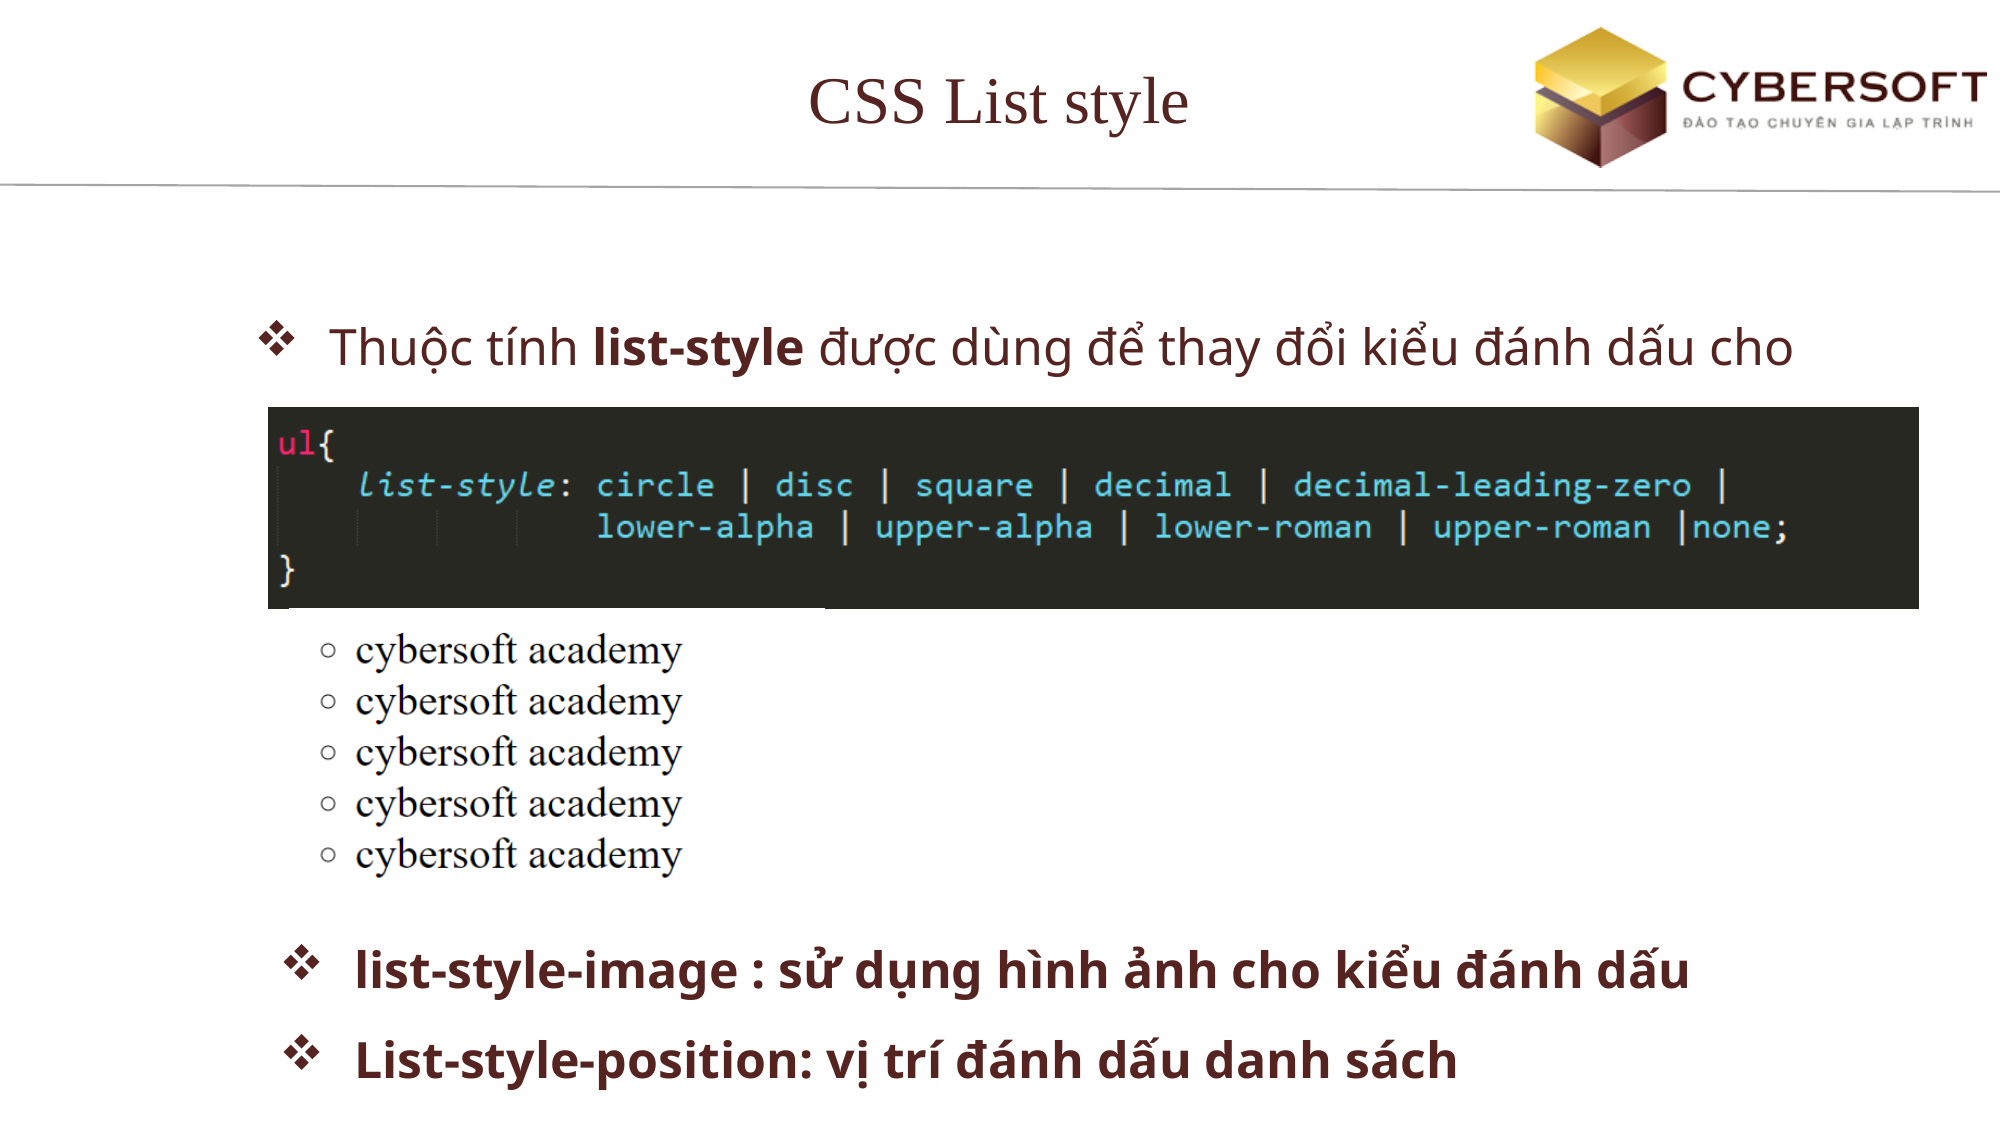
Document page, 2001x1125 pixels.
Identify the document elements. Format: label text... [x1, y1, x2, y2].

picture [1525, 27, 1987, 168]
picture [268, 407, 1919, 906]
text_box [0, 184, 2000, 192]
text_box list-style-image : sử dụng hình ảnh cho kiểu đánh dấu List-style-position: vị trí đánh dấu danh sách [114, 901, 1944, 1125]
text_box CSS List style [661, 49, 1339, 145]
text_box Thuộc tính list-style được dùng để thay đổi kiểu đánh dấu cho danh sách [89, 277, 1919, 653]
